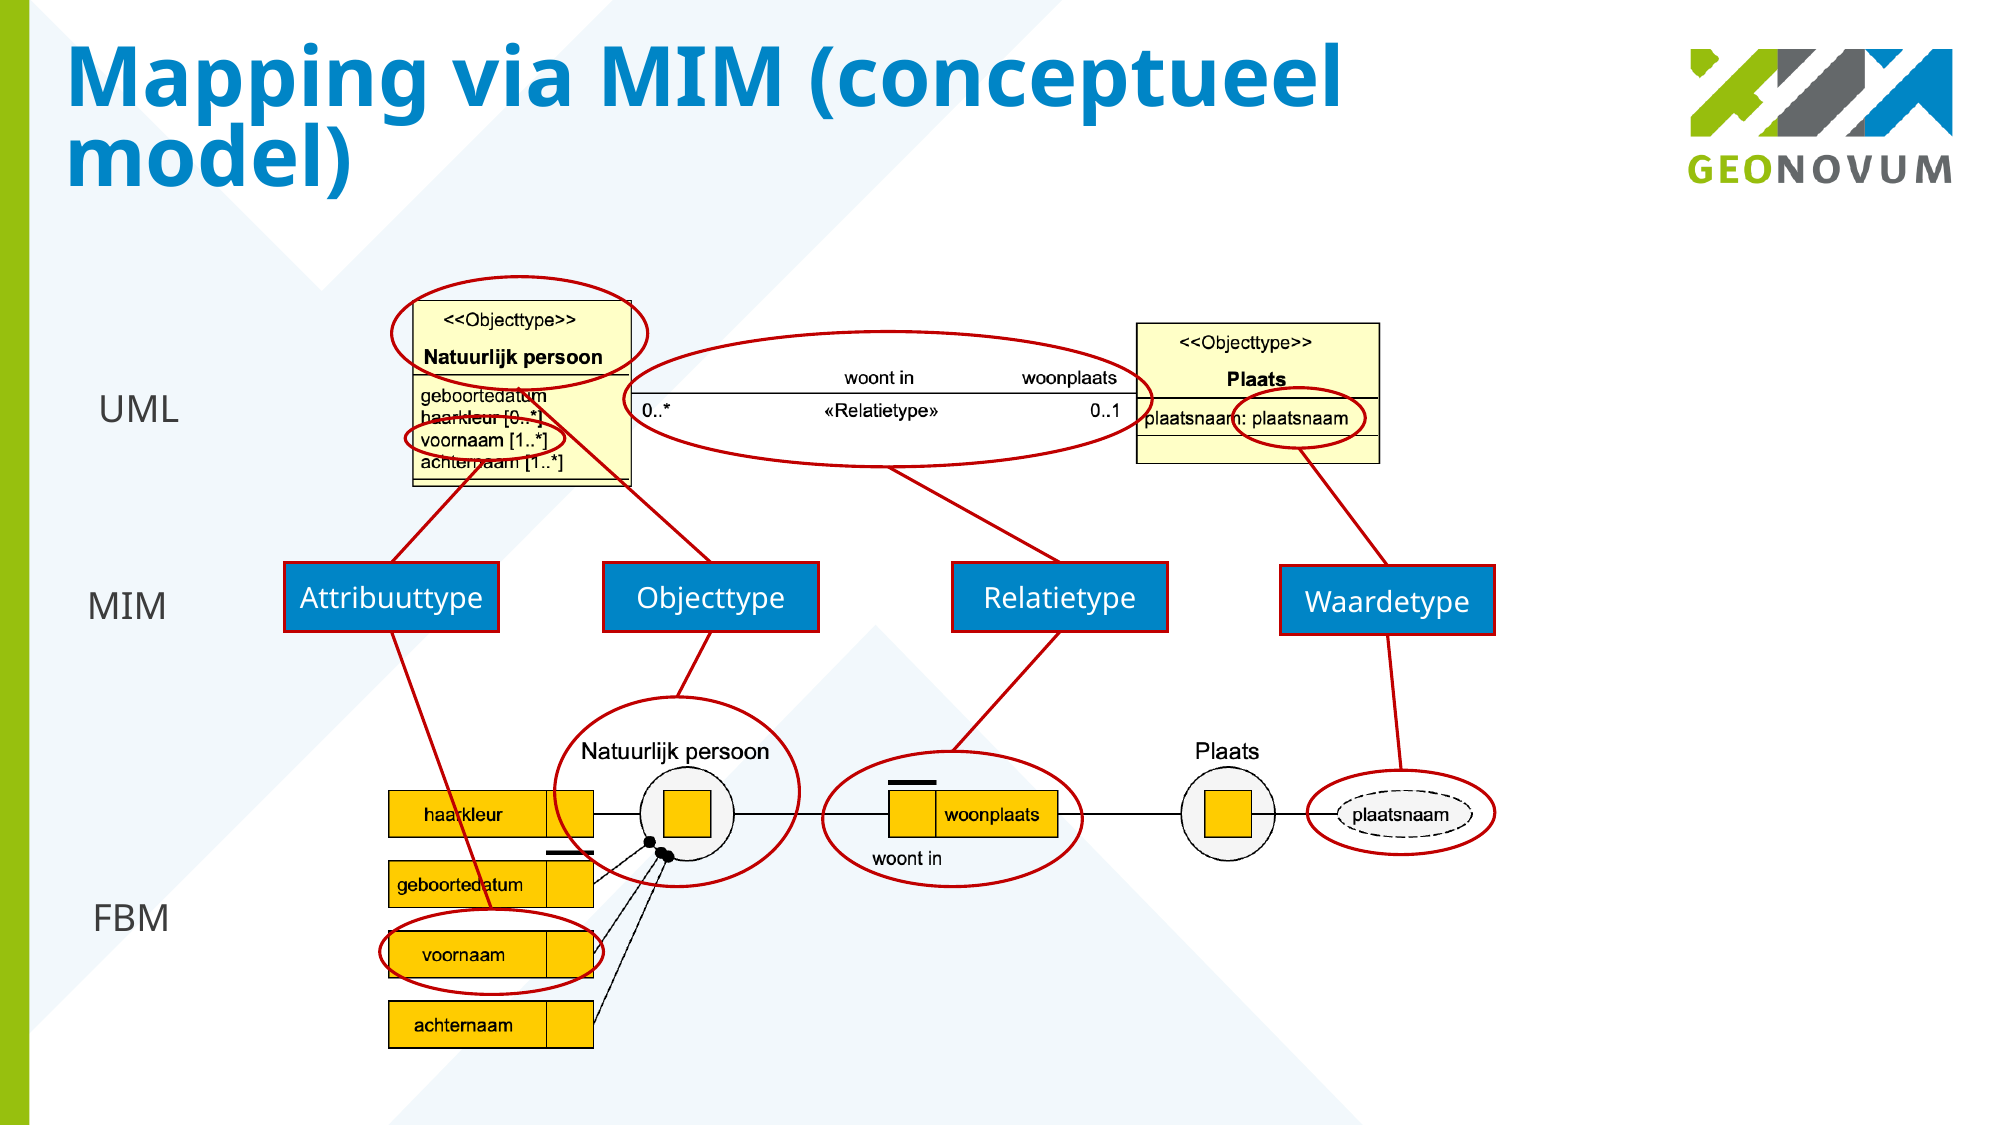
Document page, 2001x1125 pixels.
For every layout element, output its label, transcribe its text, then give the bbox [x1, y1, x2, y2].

text_box UML [83, 377, 195, 437]
text_box MIM [72, 574, 183, 635]
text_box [1232, 387, 1495, 855]
picture [819, 276, 1403, 511]
text_box FBM [77, 886, 186, 947]
picture [1686, 49, 1955, 186]
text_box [391, 276, 819, 887]
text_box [284, 416, 604, 995]
title Mapping via MIM (conceptueel model) [49, 0, 1654, 210]
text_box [623, 331, 1168, 887]
picture [357, 709, 1495, 1085]
